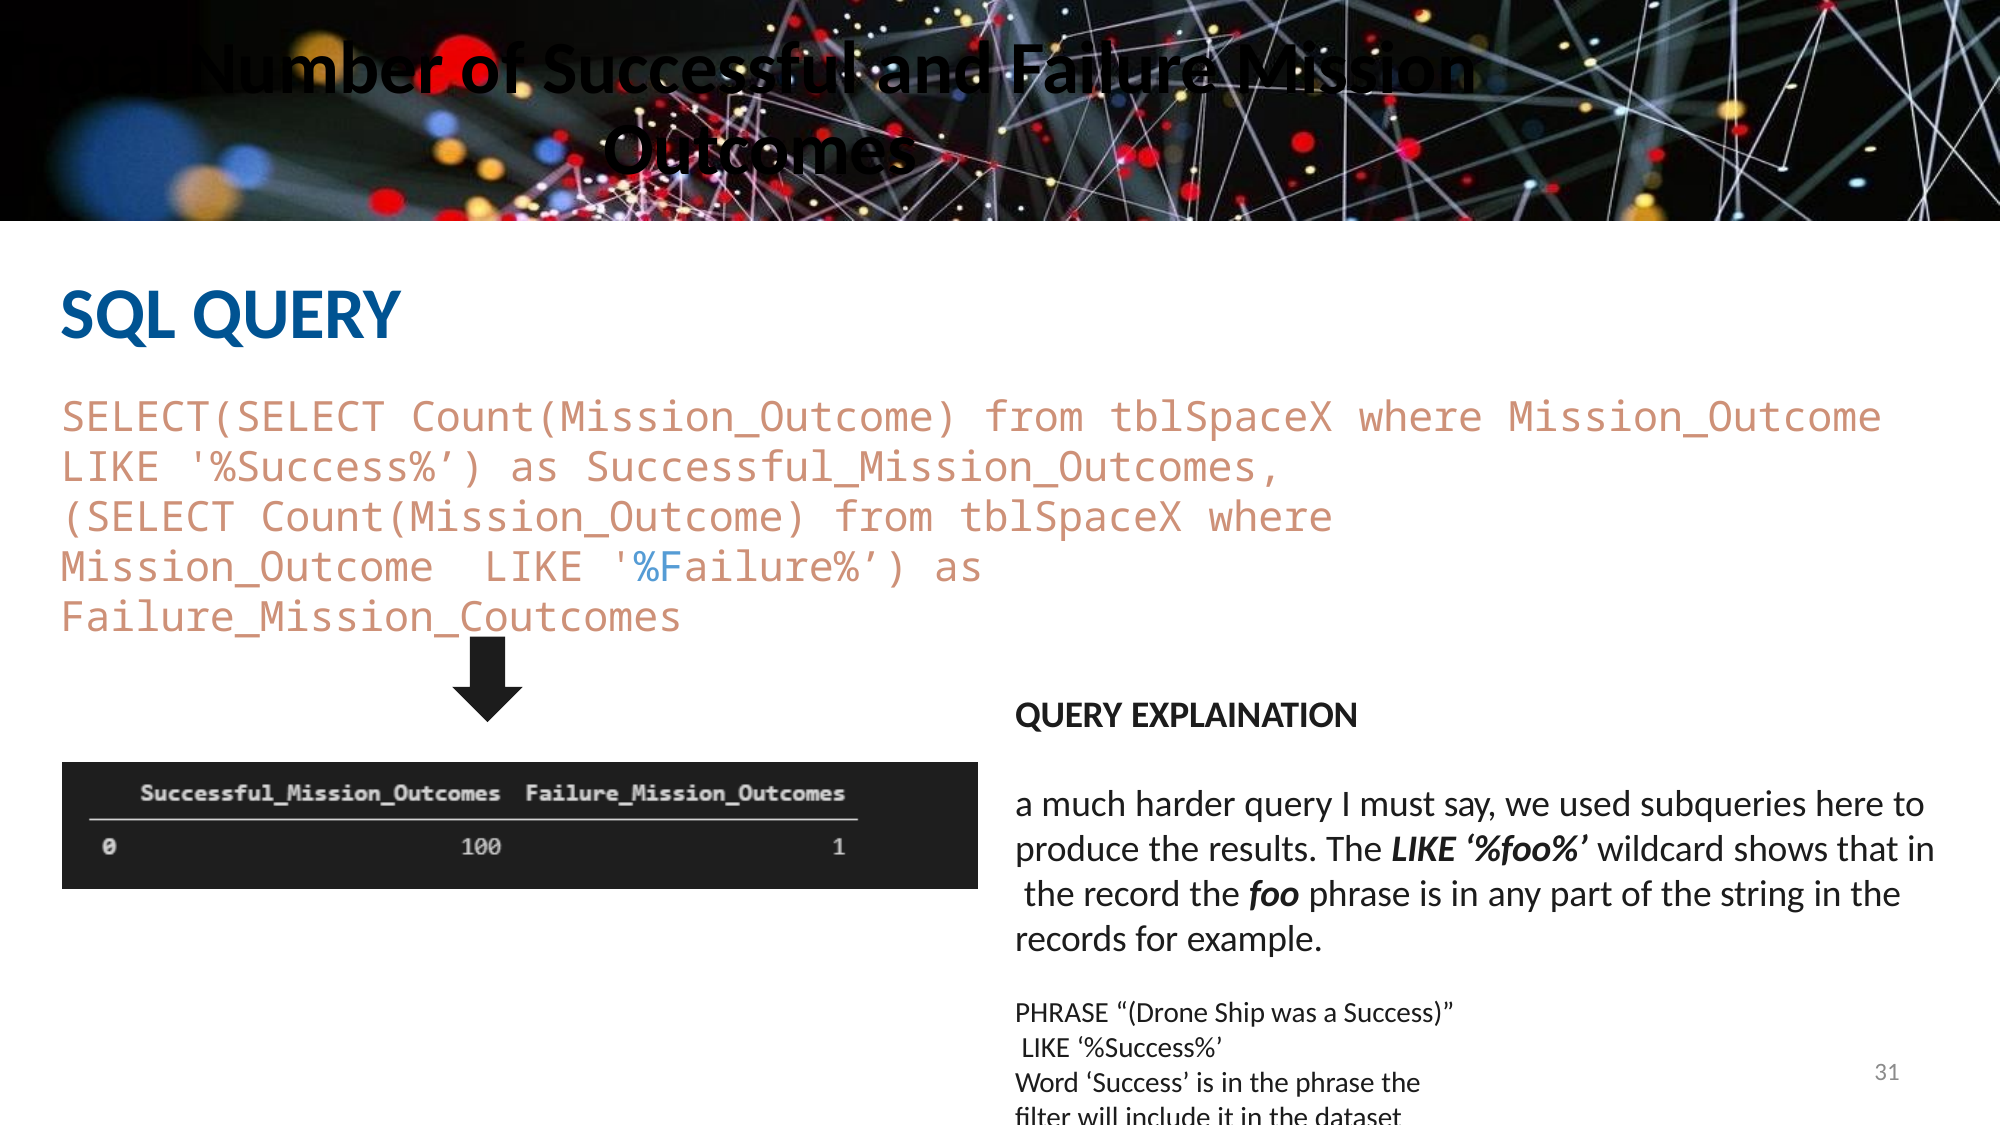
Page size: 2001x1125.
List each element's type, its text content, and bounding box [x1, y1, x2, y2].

picture [62, 762, 978, 889]
text_box [452, 636, 523, 723]
picture [0, 0, 2000, 221]
text_box SQL QUERY SELECT(SELECT Count(Mission_Outcome) from tblSpaceX where Mission_Outcome LIKE '%Success%’) as Successful_Mission_Outcomes, (SELECT Count(Mission_Outcome) from tblSpaceX where Mission_Outcome LIKE '%Failure%’) as Failure_Mission_Coutcomes QUERY EXPLAINATION a much harder query I must say, we used subqueries here to produce the results. The LIKE ‘%foo%’ wildcard shows that in the record the foo phrase is in any part of the string in the records for example. PHRASE “(Drone Ship was a Success)” LIKE ‘%Success%’ Word ‘Success’ is in the phrase the filter will include it in the dataset [58, 263, 1945, 1125]
